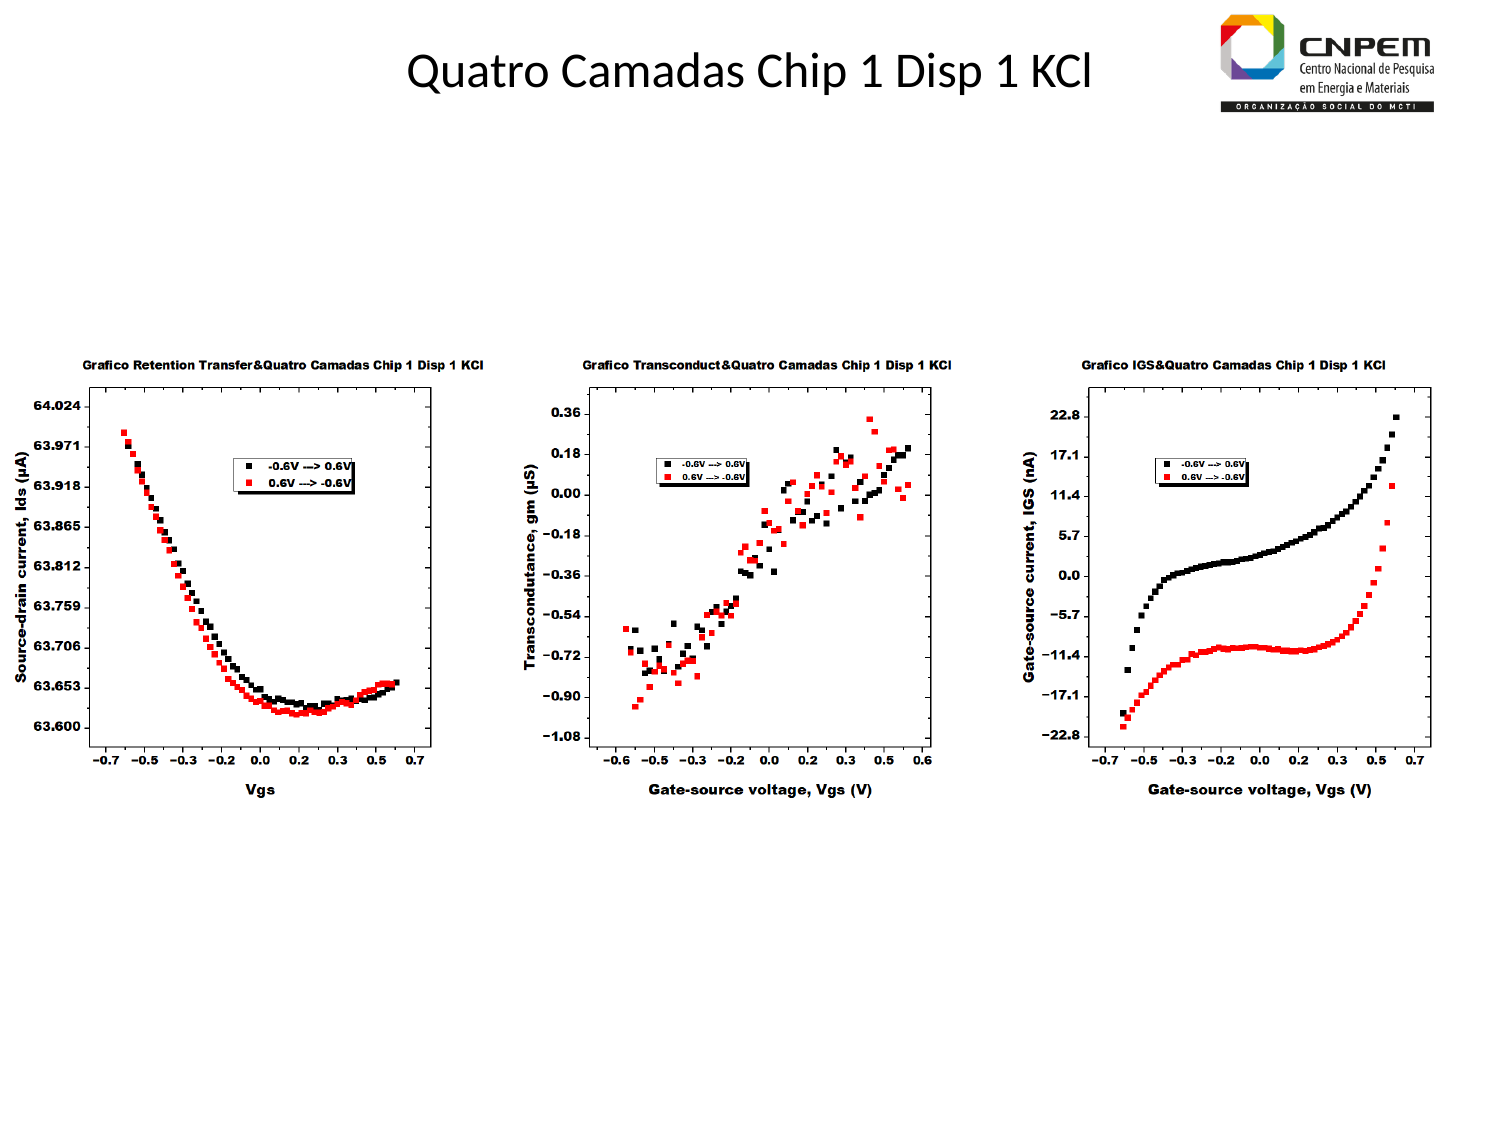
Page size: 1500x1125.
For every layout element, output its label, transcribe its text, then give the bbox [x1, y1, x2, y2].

text_box Quatro Camadas Chip 1 Disp 1 KCl [391, 29, 1109, 105]
picture [0, 329, 1500, 831]
picture [1199, 1, 1454, 135]
